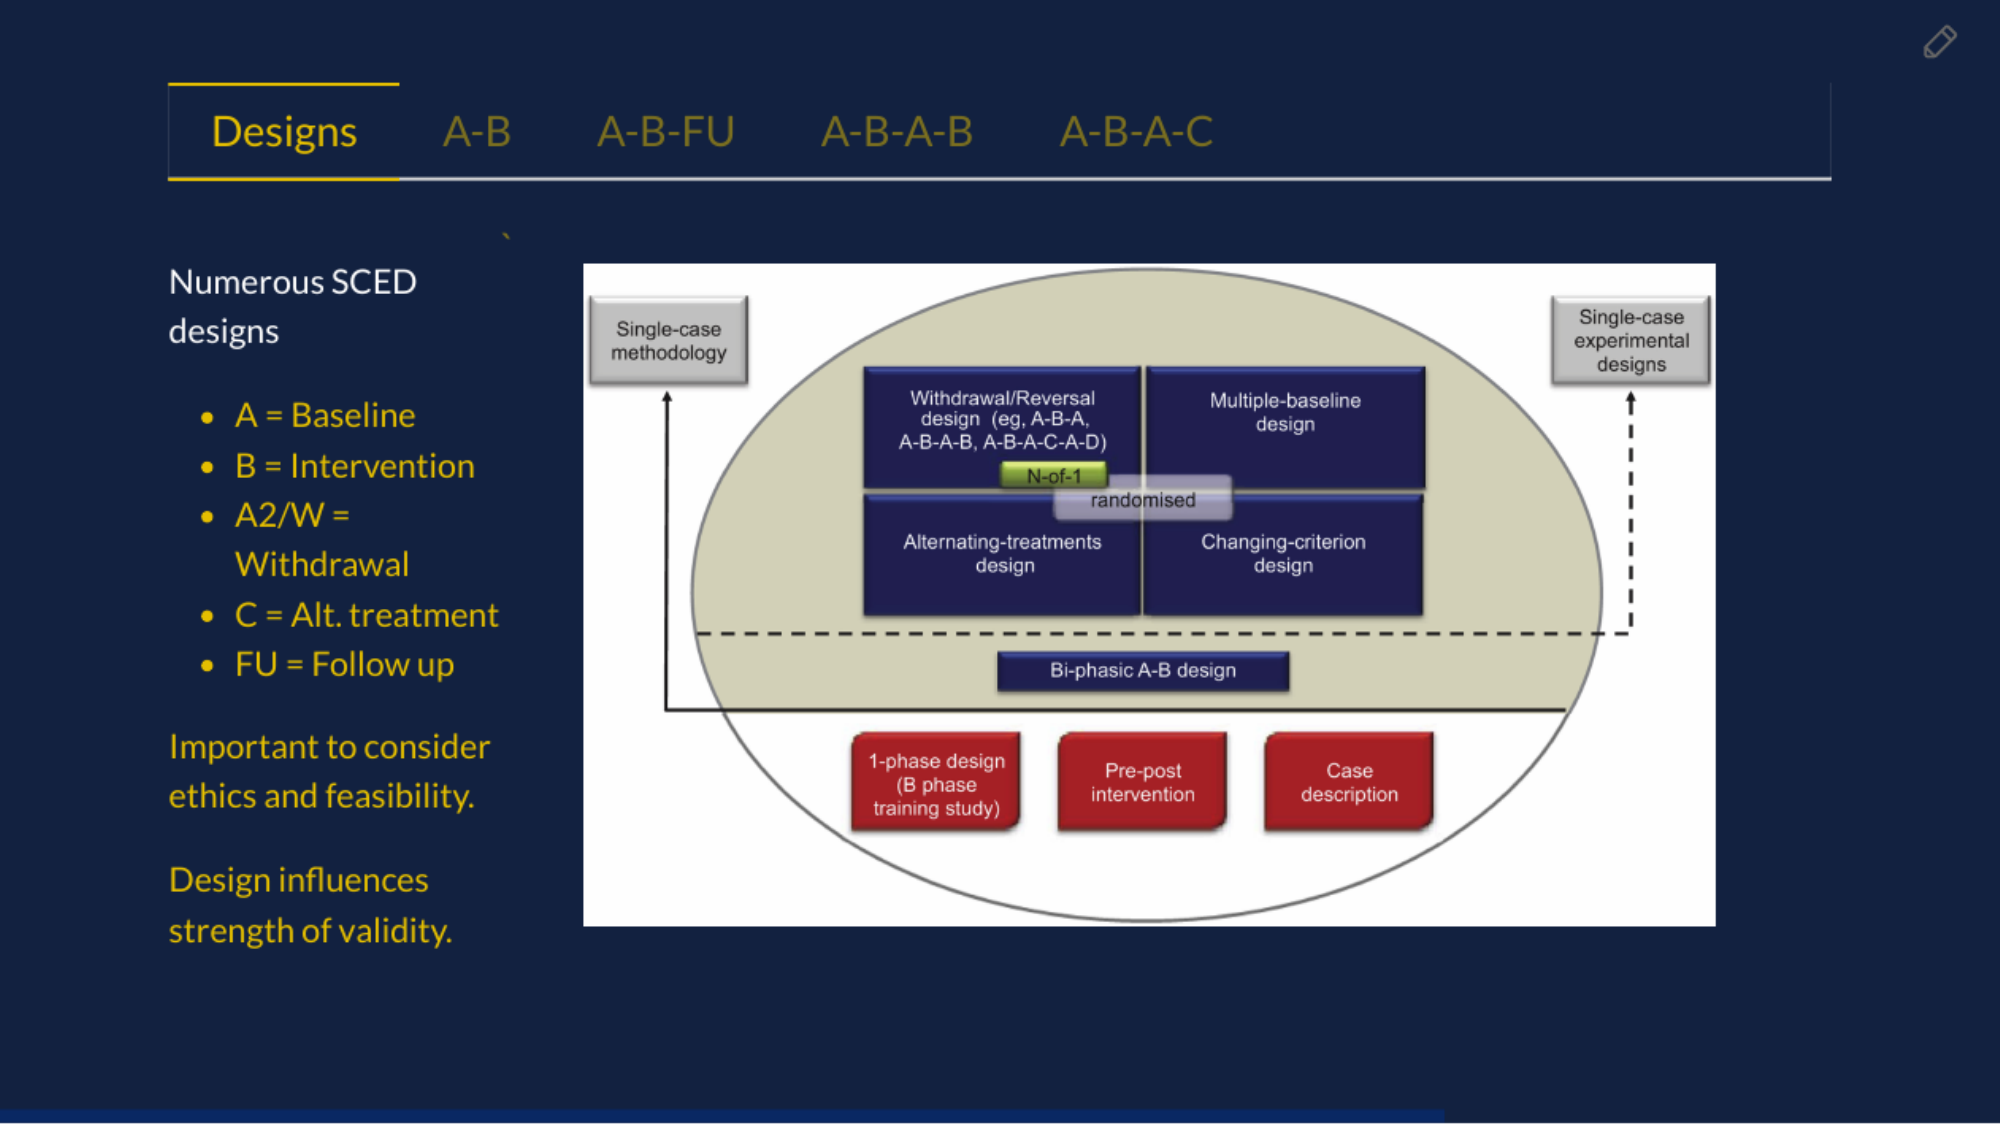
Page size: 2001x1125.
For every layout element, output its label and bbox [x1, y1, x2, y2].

list [0, 0, 2000, 1125]
